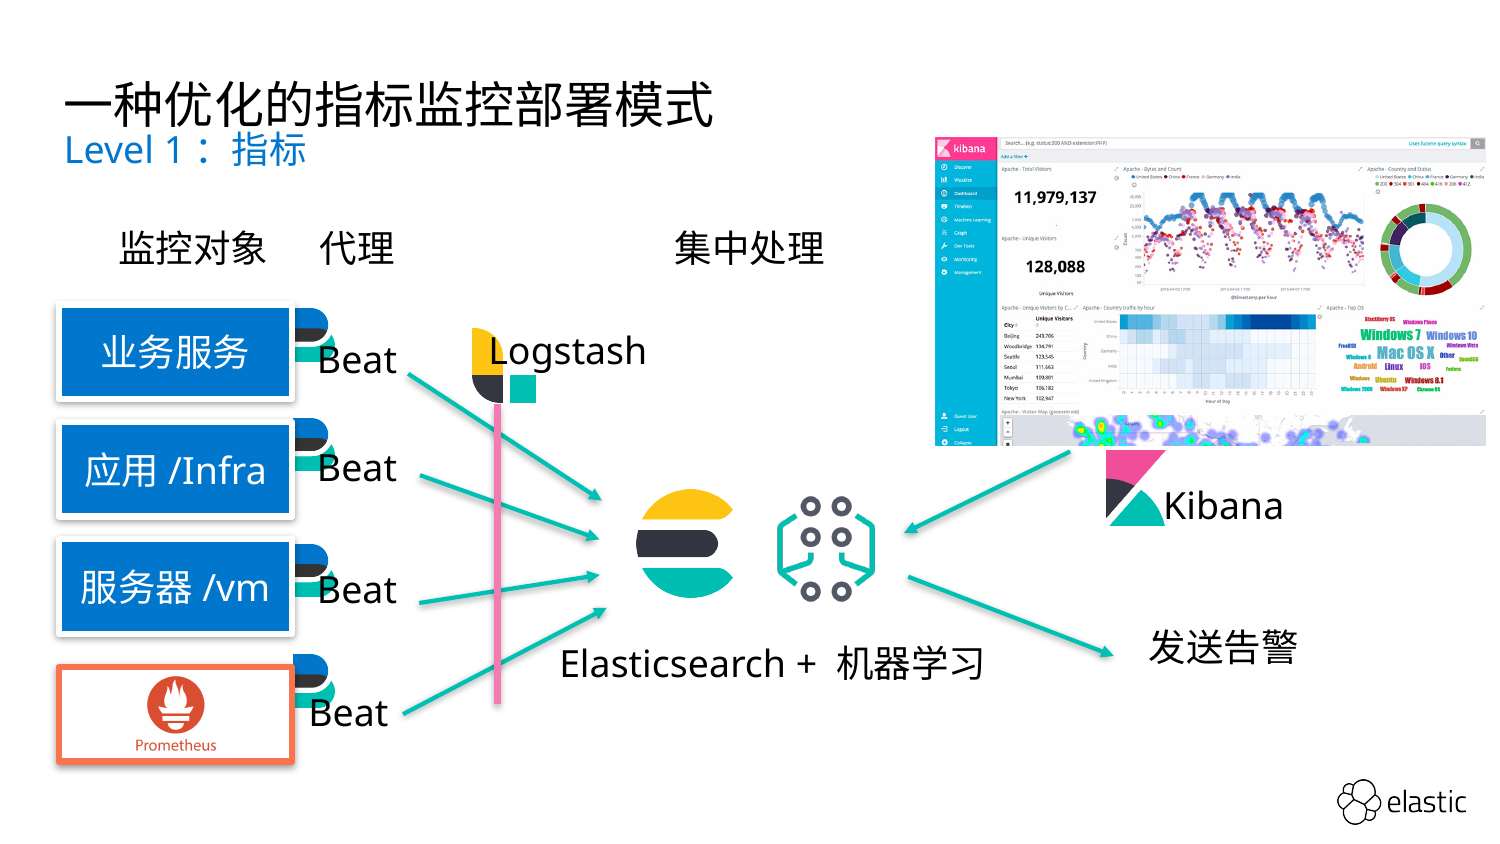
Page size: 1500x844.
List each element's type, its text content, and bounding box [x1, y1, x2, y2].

text_box Elasticsearch + 机器学习 [551, 632, 994, 693]
text_box [502, 504, 600, 542]
picture [955, 439, 973, 446]
picture [1106, 450, 1166, 526]
picture [636, 489, 733, 598]
text_box [502, 570, 600, 591]
picture [943, 439, 955, 446]
text_box Beat [309, 559, 405, 619]
text_box Beat [300, 681, 397, 742]
text_box 服务器/vm [58, 539, 293, 634]
text_box Kibana [1155, 475, 1292, 535]
picture [935, 201, 995, 446]
text_box 发送告警 [1141, 617, 1307, 677]
text_box 业务服务 [58, 304, 293, 400]
picture [768, 489, 884, 605]
picture [1337, 779, 1466, 825]
text_box 代理 [312, 217, 403, 278]
text_box 应用/Infra [58, 421, 293, 517]
picture [117, 672, 233, 756]
text_box [58, 666, 293, 762]
text_box Beat [309, 436, 405, 497]
text_box [908, 576, 1114, 658]
picture [293, 654, 335, 708]
text_box 监控对象 [110, 217, 276, 278]
picture [293, 418, 335, 471]
picture [293, 308, 335, 362]
text_box [560, 607, 607, 632]
text_box [904, 451, 1071, 534]
text_box 集中处理 [667, 217, 833, 278]
picture [935, 137, 1486, 446]
text_box [502, 435, 602, 501]
text_box Beat [309, 328, 405, 388]
title 一种优化的指标监控部署模式 [55, 0, 1363, 142]
picture [293, 544, 335, 598]
text_box Logstash [480, 319, 656, 379]
picture [472, 328, 536, 403]
list Level 1：指标 [55, 142, 935, 195]
